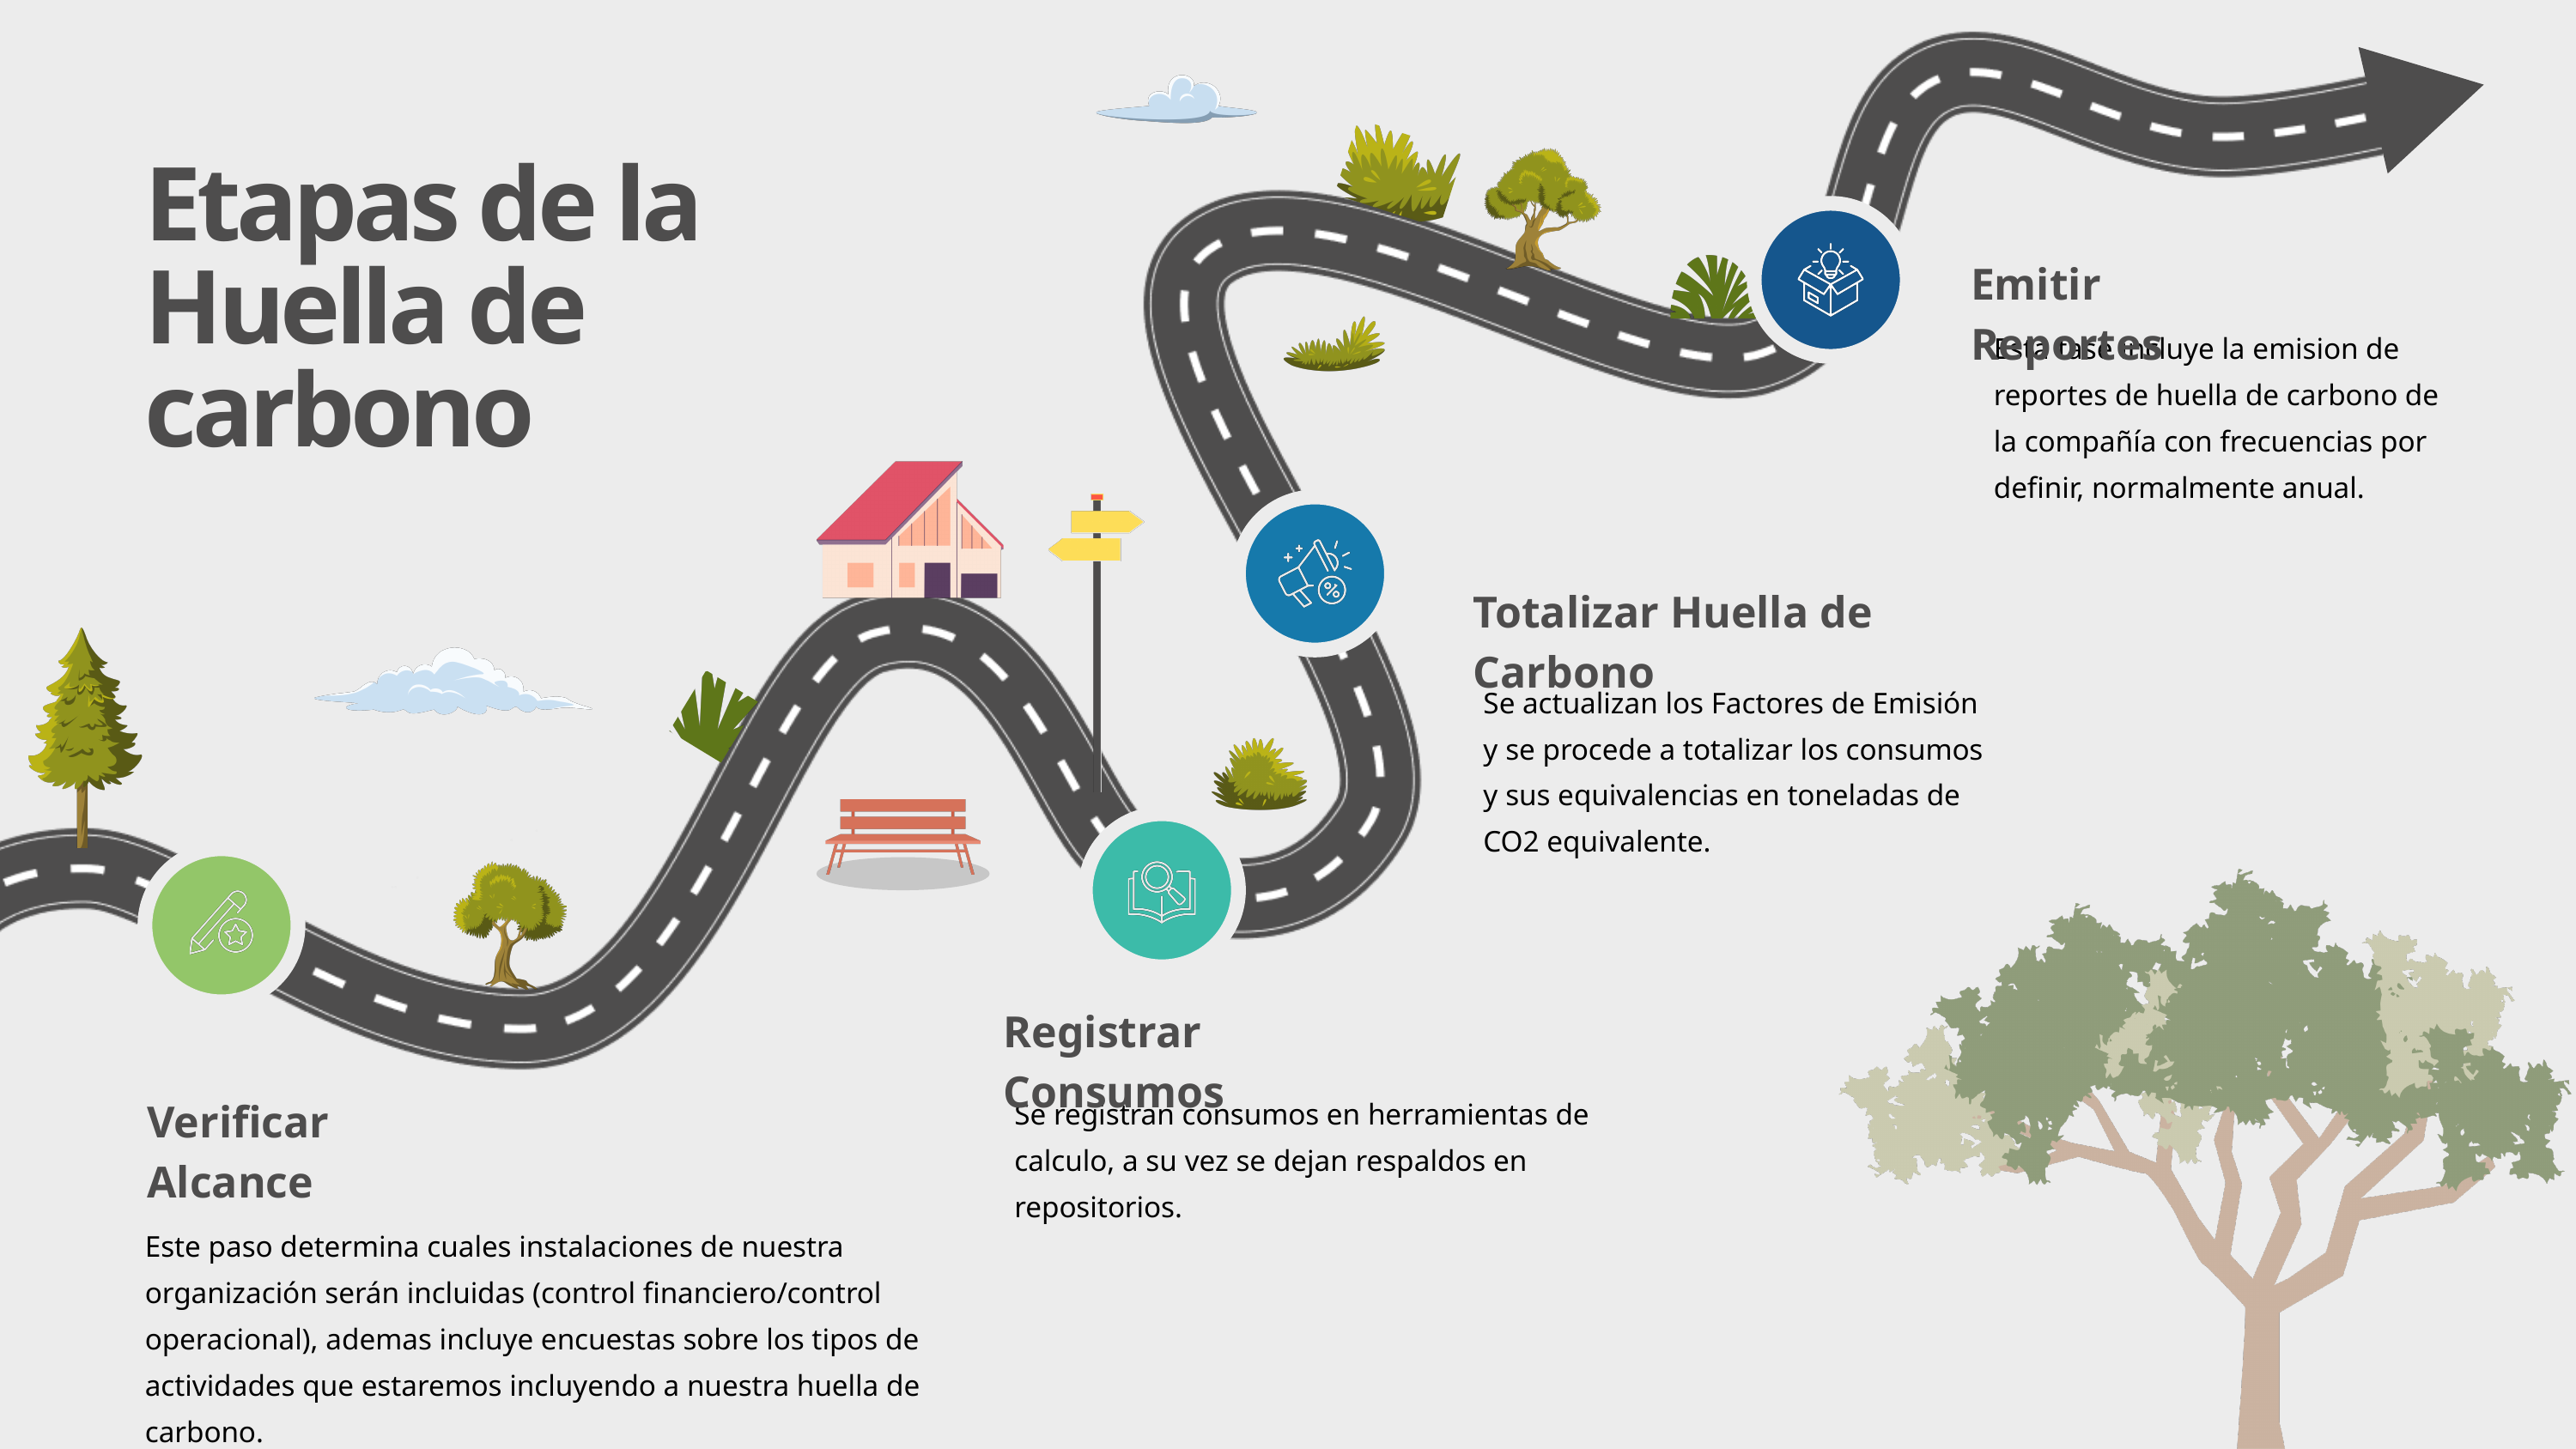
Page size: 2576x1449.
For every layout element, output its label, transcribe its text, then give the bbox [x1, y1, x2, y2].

text_box [1670, 255, 1749, 319]
text_box Se registran consumos en herramientas de calculo, a su vez se dejan respaldos en repositorios. [1014, 1083, 1624, 1223]
text_box [1048, 494, 1145, 792]
text_box Totalizar Huella de Carbono [1473, 576, 2058, 697]
text_box Emitir Reportes [1971, 248, 2300, 369]
text_box [1838, 869, 2572, 1449]
text_box [27, 627, 145, 848]
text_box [816, 857, 990, 891]
text_box Esta fase incluye la emision de reportes de huella de carbono de la compañía con frecuencias por definir, normalmente anual. [1993, 318, 2454, 504]
text_box [825, 799, 981, 855]
text_box [1283, 316, 1386, 376]
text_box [1084, 813, 1239, 967]
text_box Este paso determina cuales instalaciones de nuestra organización serán incluidas (control financiero/control operacional), ademas incluye encuestas sobre los tipos de actividades que estaremos incluyendo a nuestra huella de carbono. [144, 1216, 1024, 1448]
text_box [298, 642, 596, 719]
text_box [453, 861, 567, 990]
text_box [816, 461, 1004, 599]
text_box [1484, 148, 1601, 273]
text_box [669, 670, 758, 763]
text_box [1238, 496, 1392, 651]
text_box [1211, 737, 1308, 812]
text_box [1096, 68, 1257, 127]
text_box [0, 20, 2384, 1071]
text_box Etapas de la Huella de carbono [144, 158, 710, 468]
text_box Verificar Alcance [147, 1086, 506, 1207]
text_box Registrar Consumos [1003, 996, 1425, 1117]
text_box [144, 848, 299, 1003]
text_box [1753, 203, 1908, 357]
text_box Se actualizan los Factores de Emisión y se procede a totalizar los consumos y sus equivalencias en toneladas de CO2 equivalente. [1483, 697, 1994, 858]
text_box [1334, 118, 1464, 228]
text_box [2363, 40, 2494, 155]
